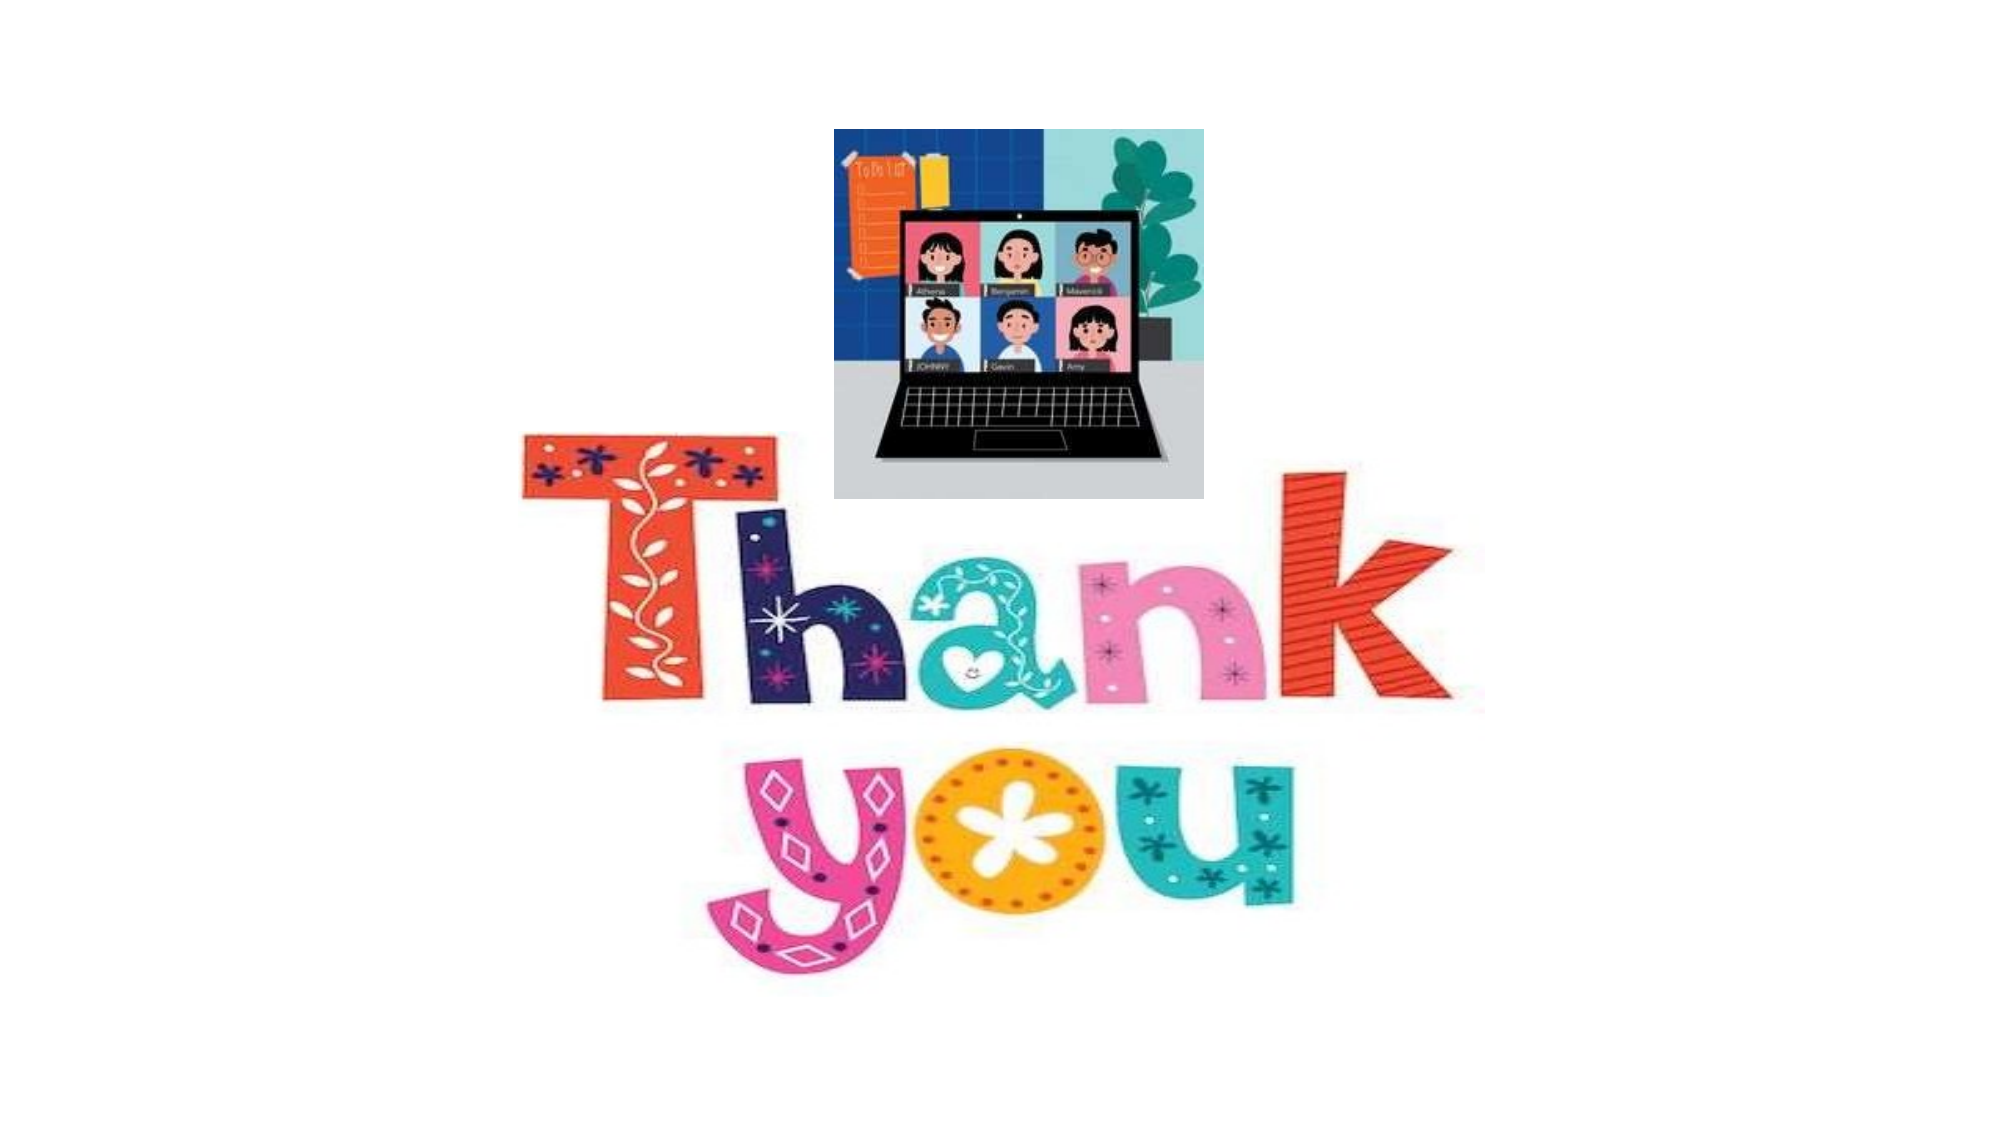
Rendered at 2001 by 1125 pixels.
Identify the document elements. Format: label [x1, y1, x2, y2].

text_box [518, 129, 1486, 997]
